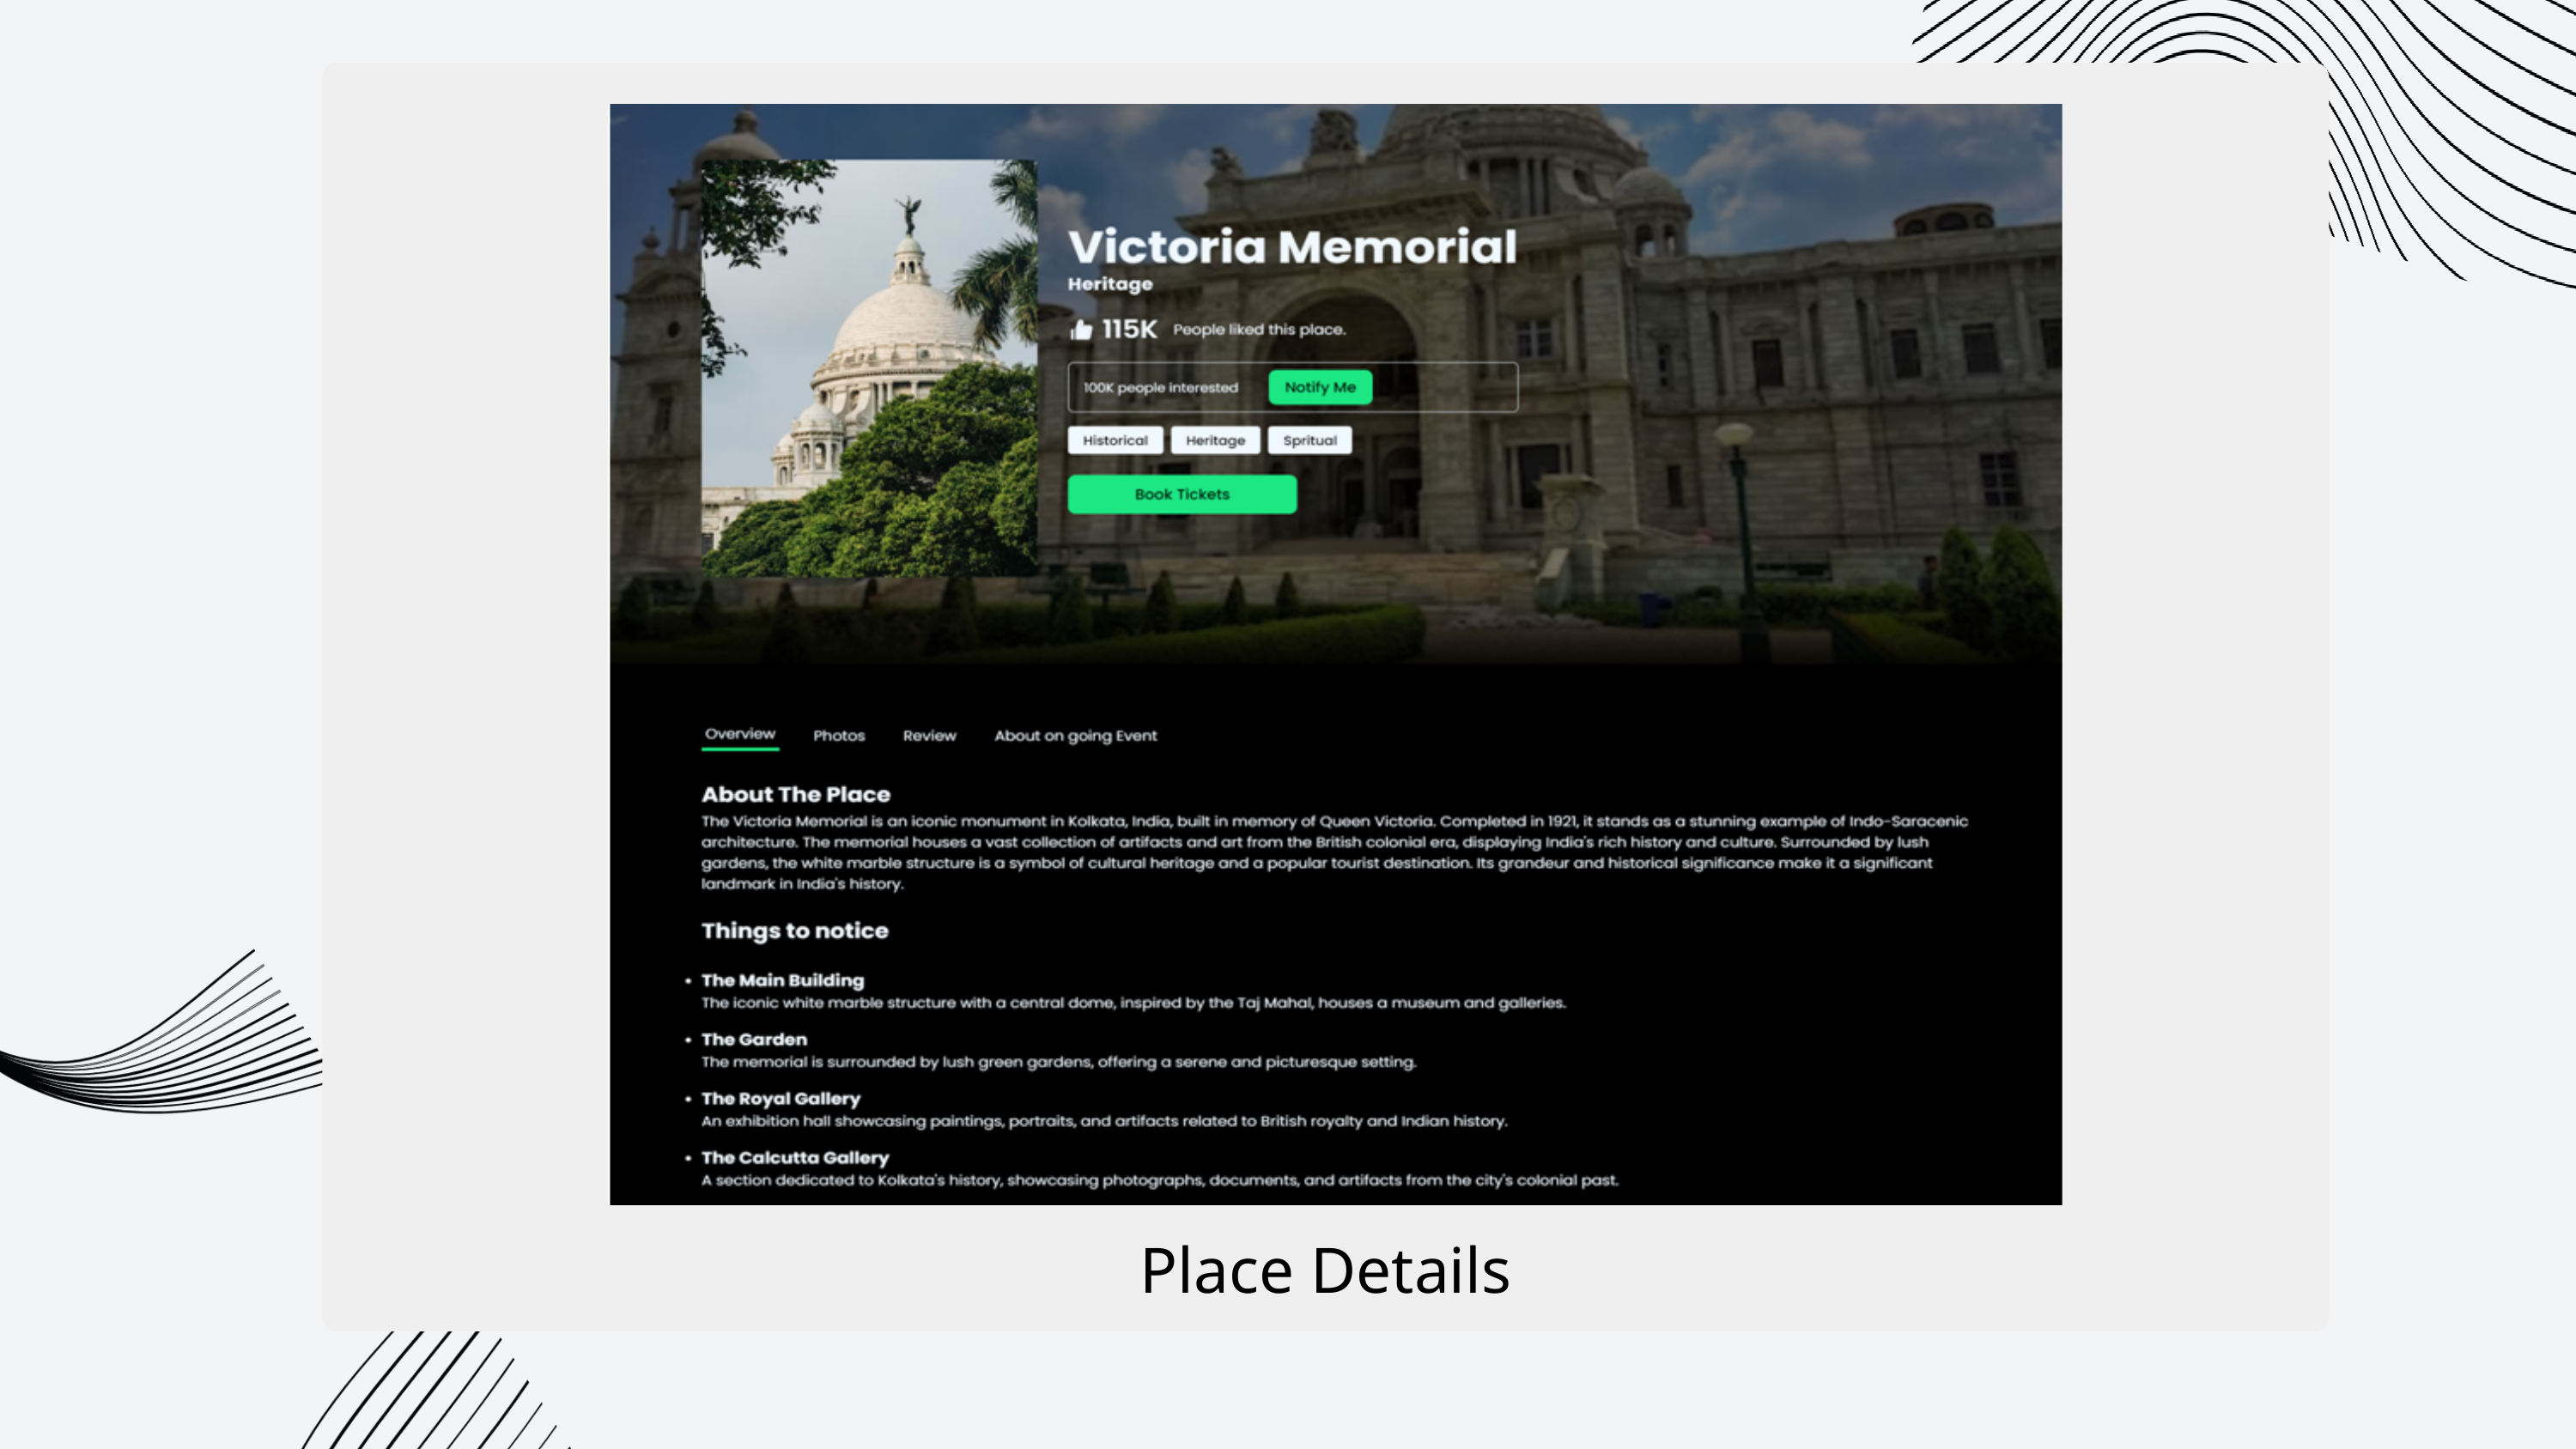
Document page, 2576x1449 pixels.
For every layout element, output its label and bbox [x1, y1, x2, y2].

text_box [0, 549, 572, 1449]
text_box [1906, 0, 2576, 318]
text_box [322, 62, 2330, 1332]
